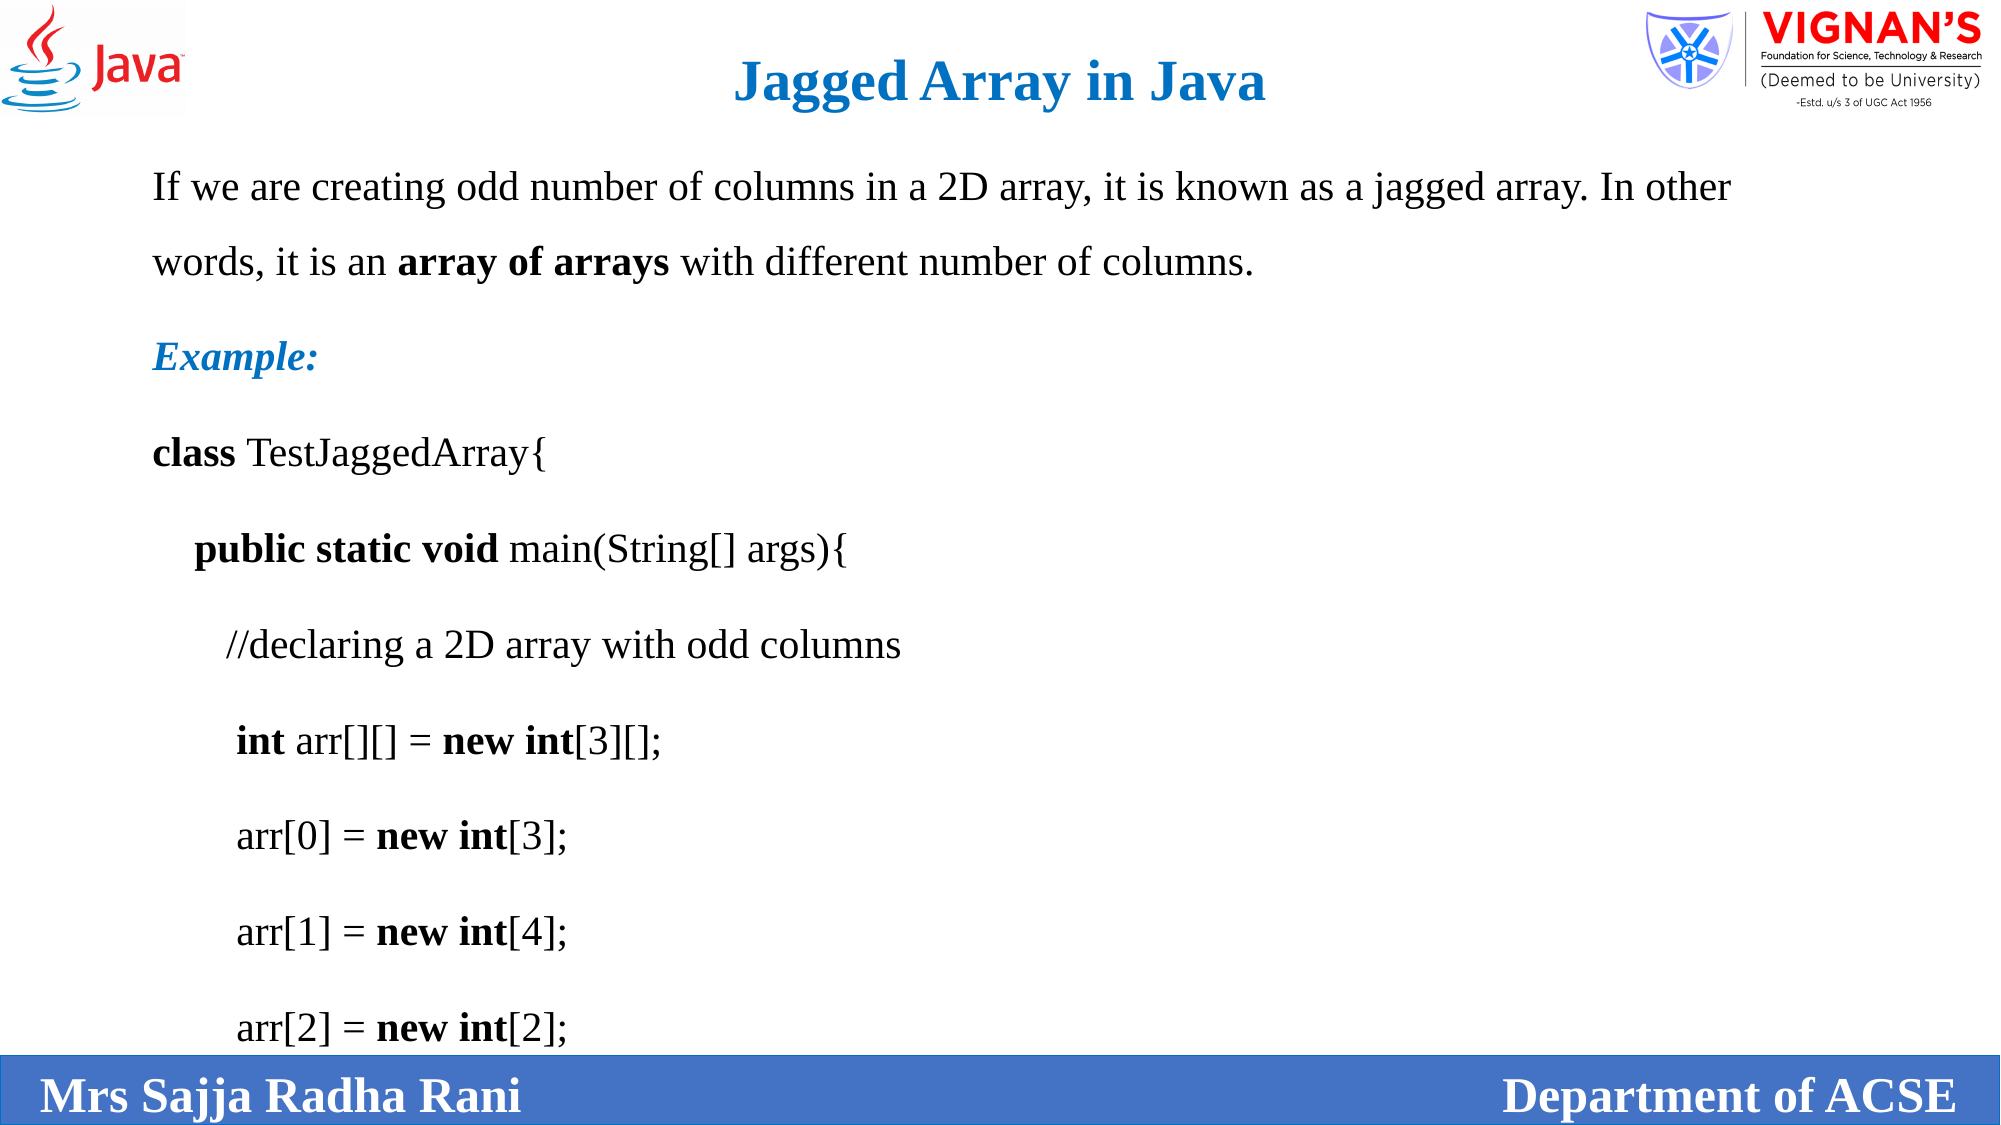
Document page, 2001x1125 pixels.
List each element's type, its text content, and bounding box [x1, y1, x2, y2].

picture [0, 0, 137, 116]
picture [1863, 0, 2000, 116]
list Jagged Array in Java If we are creating odd number of columns in a 2D array, it is known as a jagged array. In other words, it is an array of arrays with different number of columns. Example: class TestJaggedArray{ public static void main(String[] args){ //declaring a 2D array with odd columns int arr[][] = new int[3][]; arr[0] = new int[3]; arr[1] = new int[4]; arr[2] = new int[2]; [137, 0, 1863, 944]
